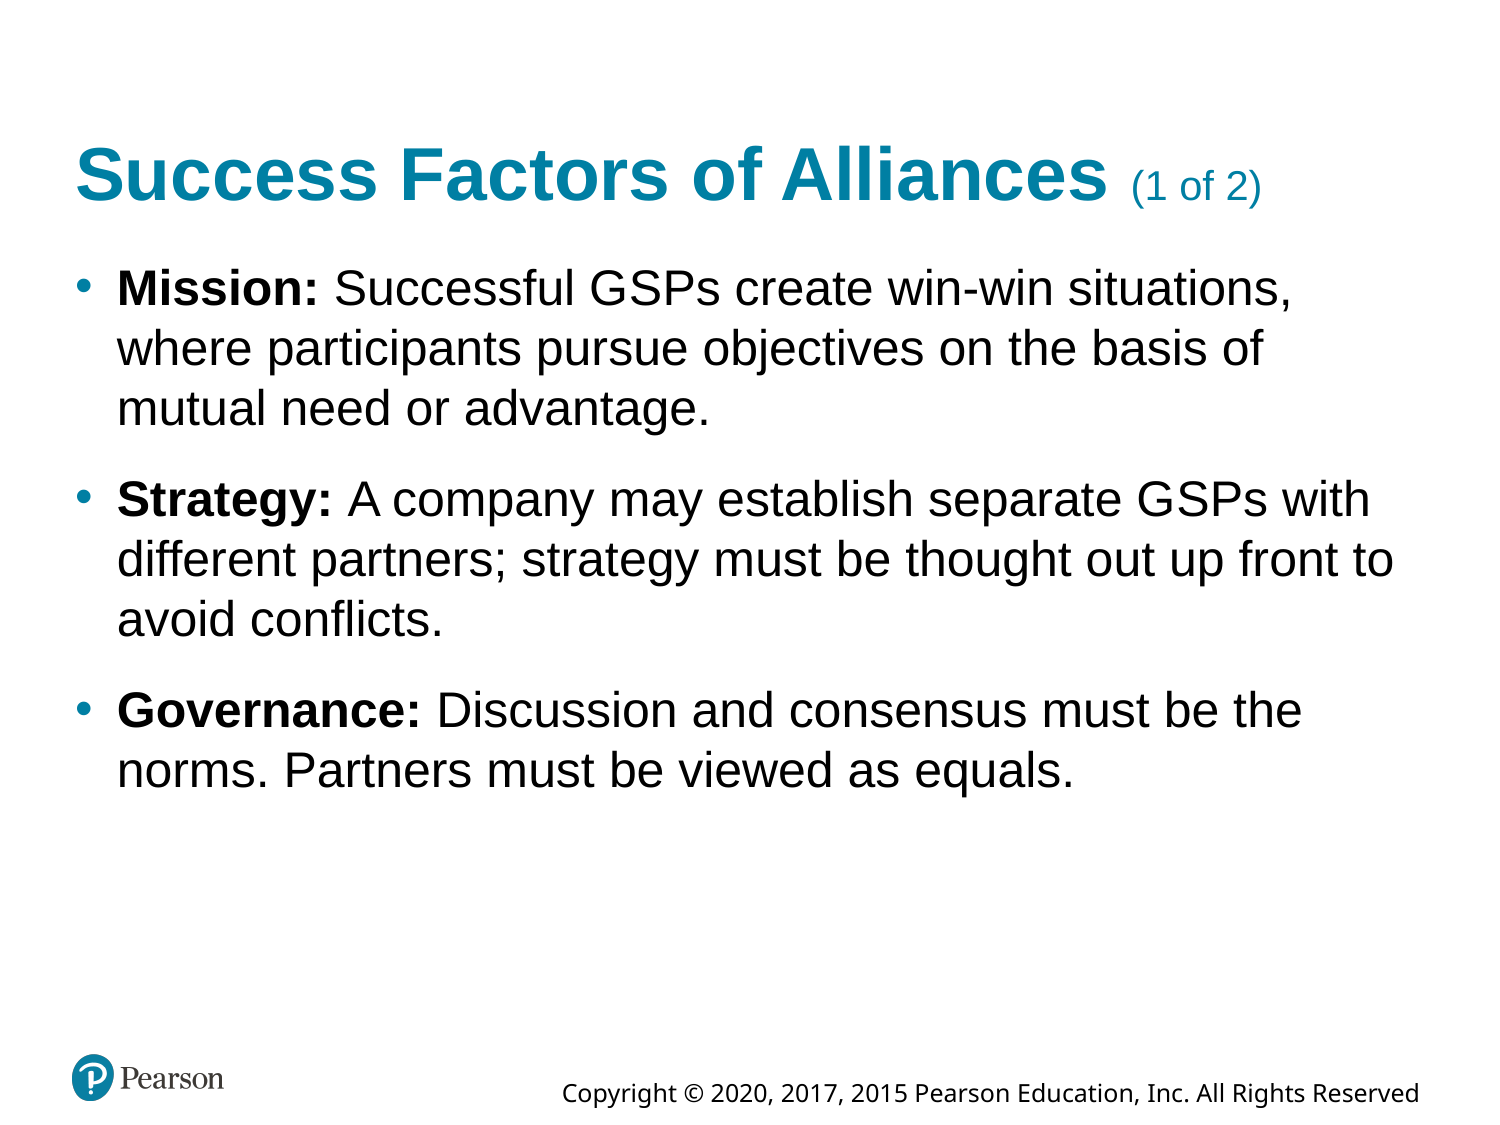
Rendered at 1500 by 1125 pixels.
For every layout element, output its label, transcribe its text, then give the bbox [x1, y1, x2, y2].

list Mission: Successful G S Ps create win-win situations, where participants pursue objectives on the basis of mutual need or advantage. Strategy: A company may establish separate G S Ps with different partners; strategy must be thought out up front to avoid conflicts. Governance: Discussion and consensus must be the norms. Partners must be viewed as equals. [75, 255, 1425, 983]
picture [72, 1054, 88, 1070]
picture [98, 1054, 224, 1101]
title Success Factors of Alliances (1 of 2) [75, 35, 1425, 216]
picture [72, 1087, 83, 1101]
picture [80, 1063, 106, 1088]
